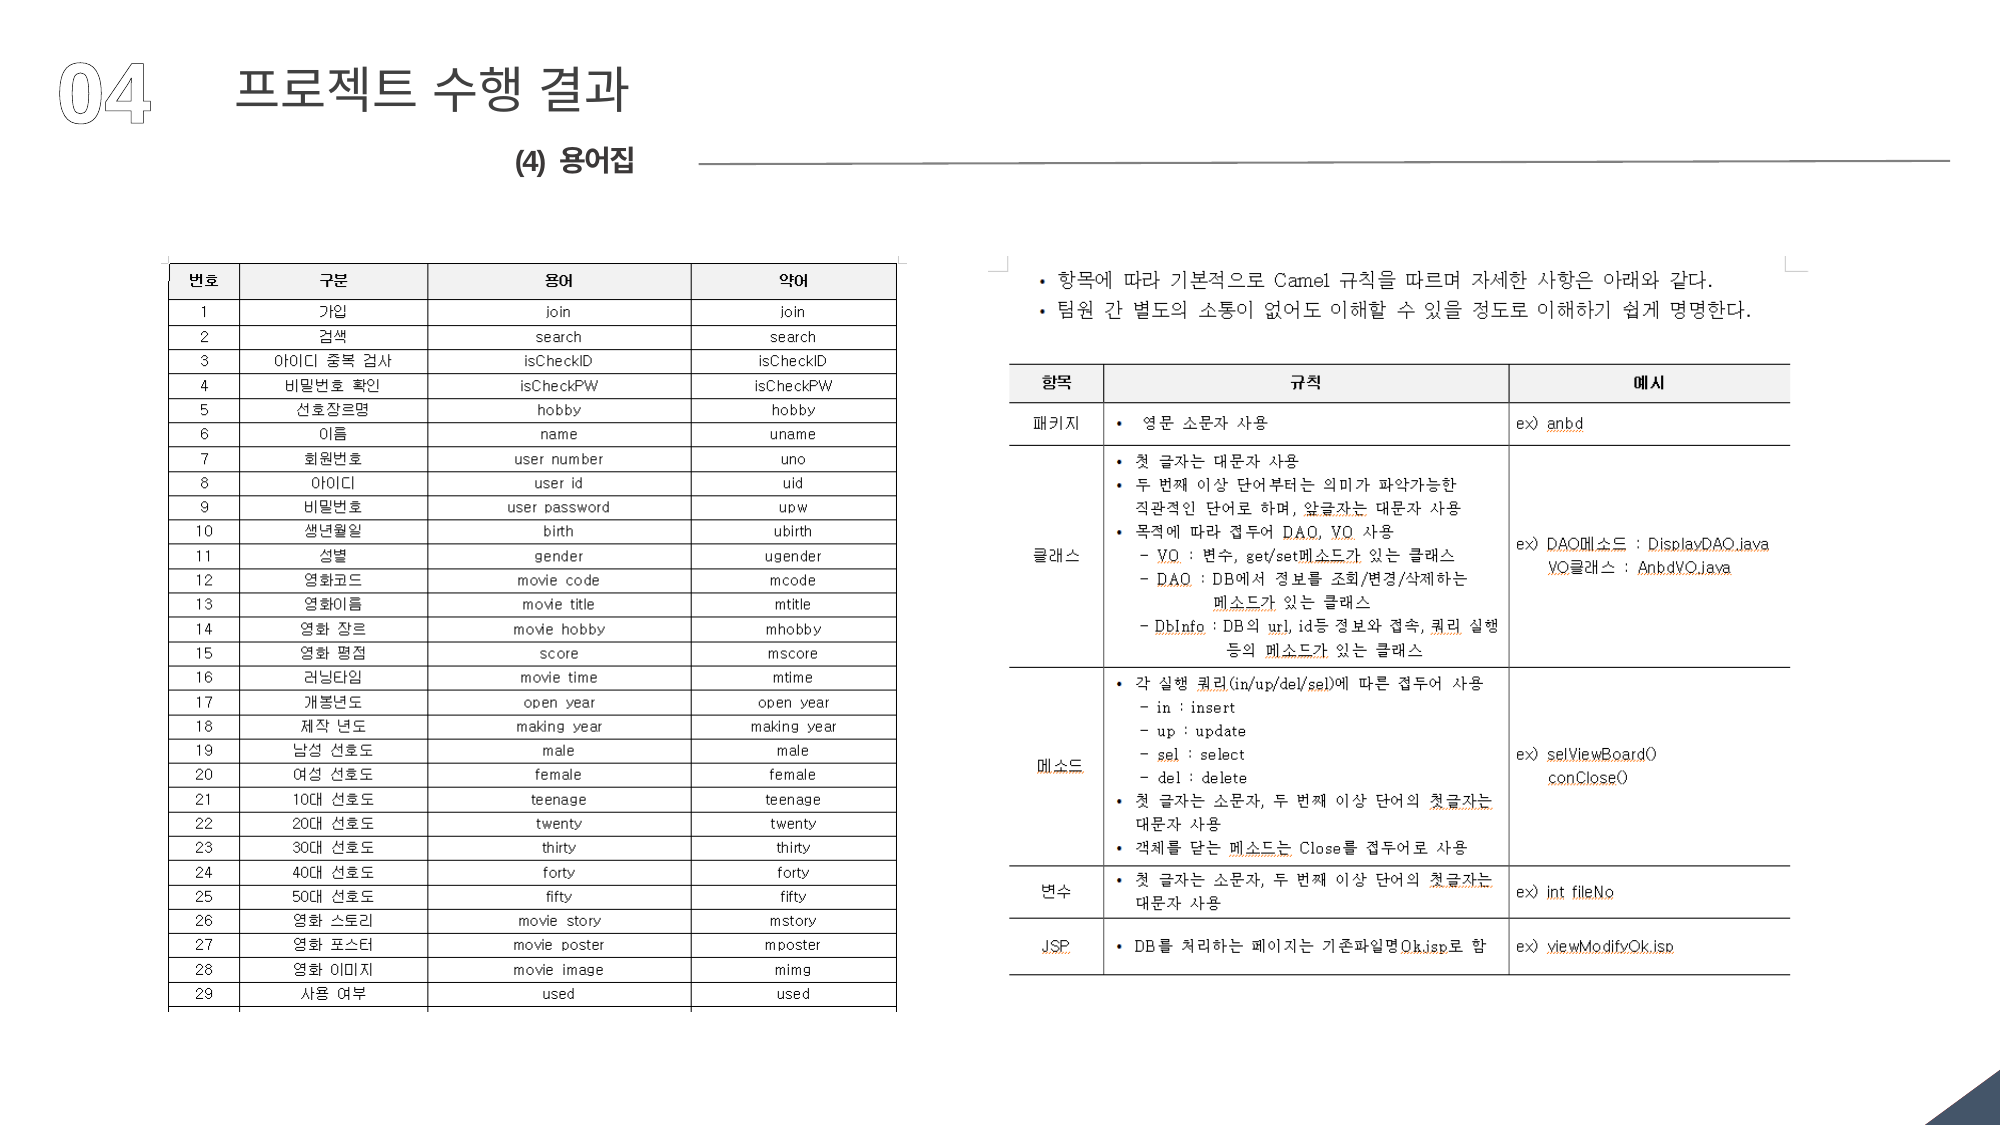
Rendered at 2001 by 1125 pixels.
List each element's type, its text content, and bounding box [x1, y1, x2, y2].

text_box 04 [41, 32, 233, 148]
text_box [698, 160, 1951, 165]
picture [161, 256, 907, 1012]
picture [988, 256, 1819, 986]
text_box 프로젝트 수행 결과 [220, 51, 647, 127]
text_box (4) 용어집 [193, 134, 652, 185]
text_box [36, 30, 1964, 1084]
